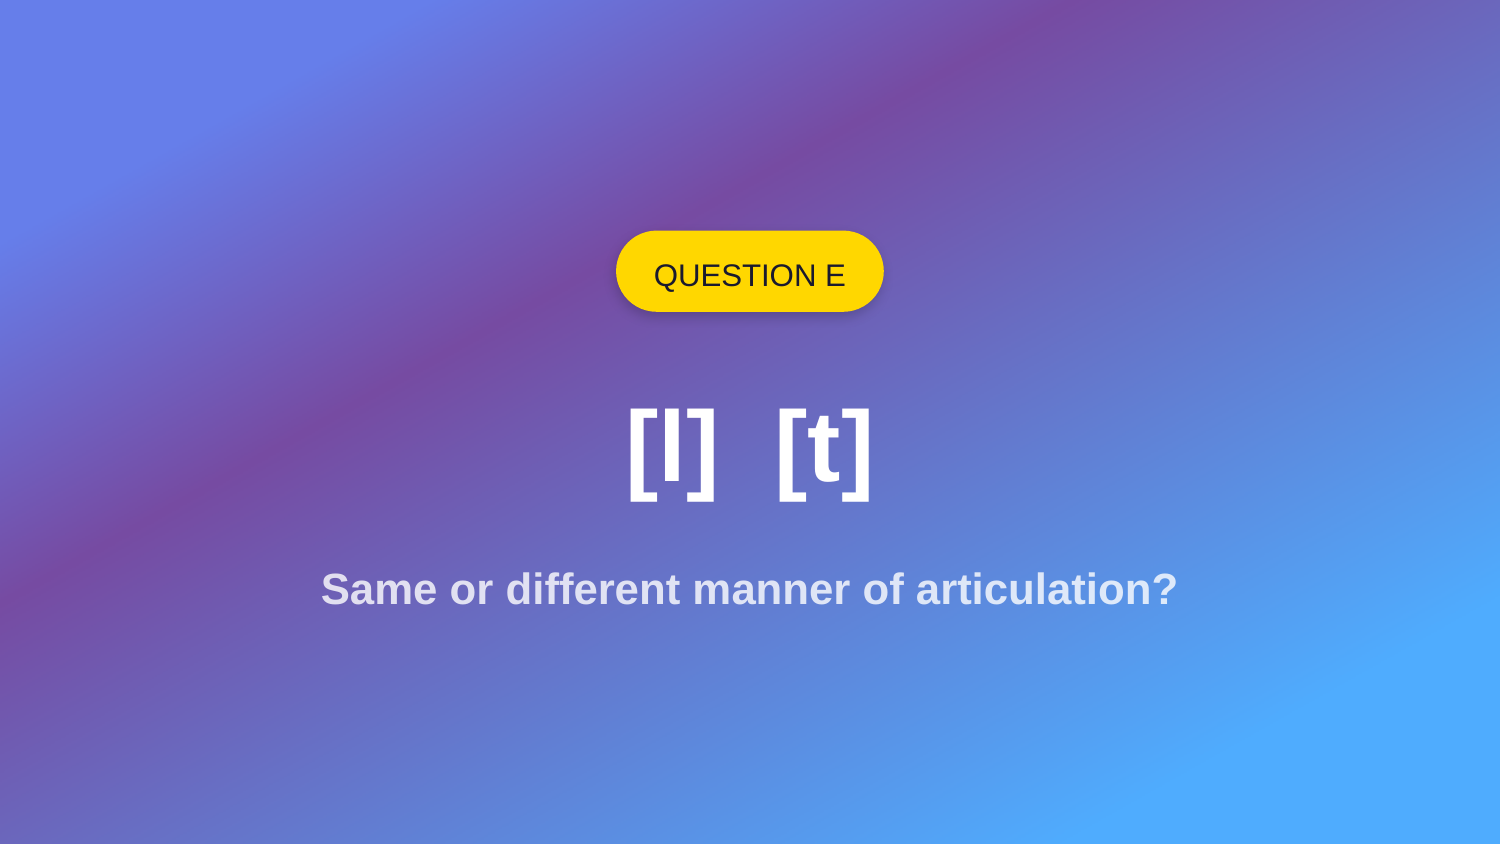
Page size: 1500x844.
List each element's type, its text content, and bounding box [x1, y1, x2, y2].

text_box [l] [t] [592, 361, 908, 502]
text_box QUESTION E [651, 249, 849, 294]
text_box [616, 230, 884, 312]
picture [0, 0, 1500, 844]
text_box Same or different manner of articulation? [312, 551, 1188, 614]
